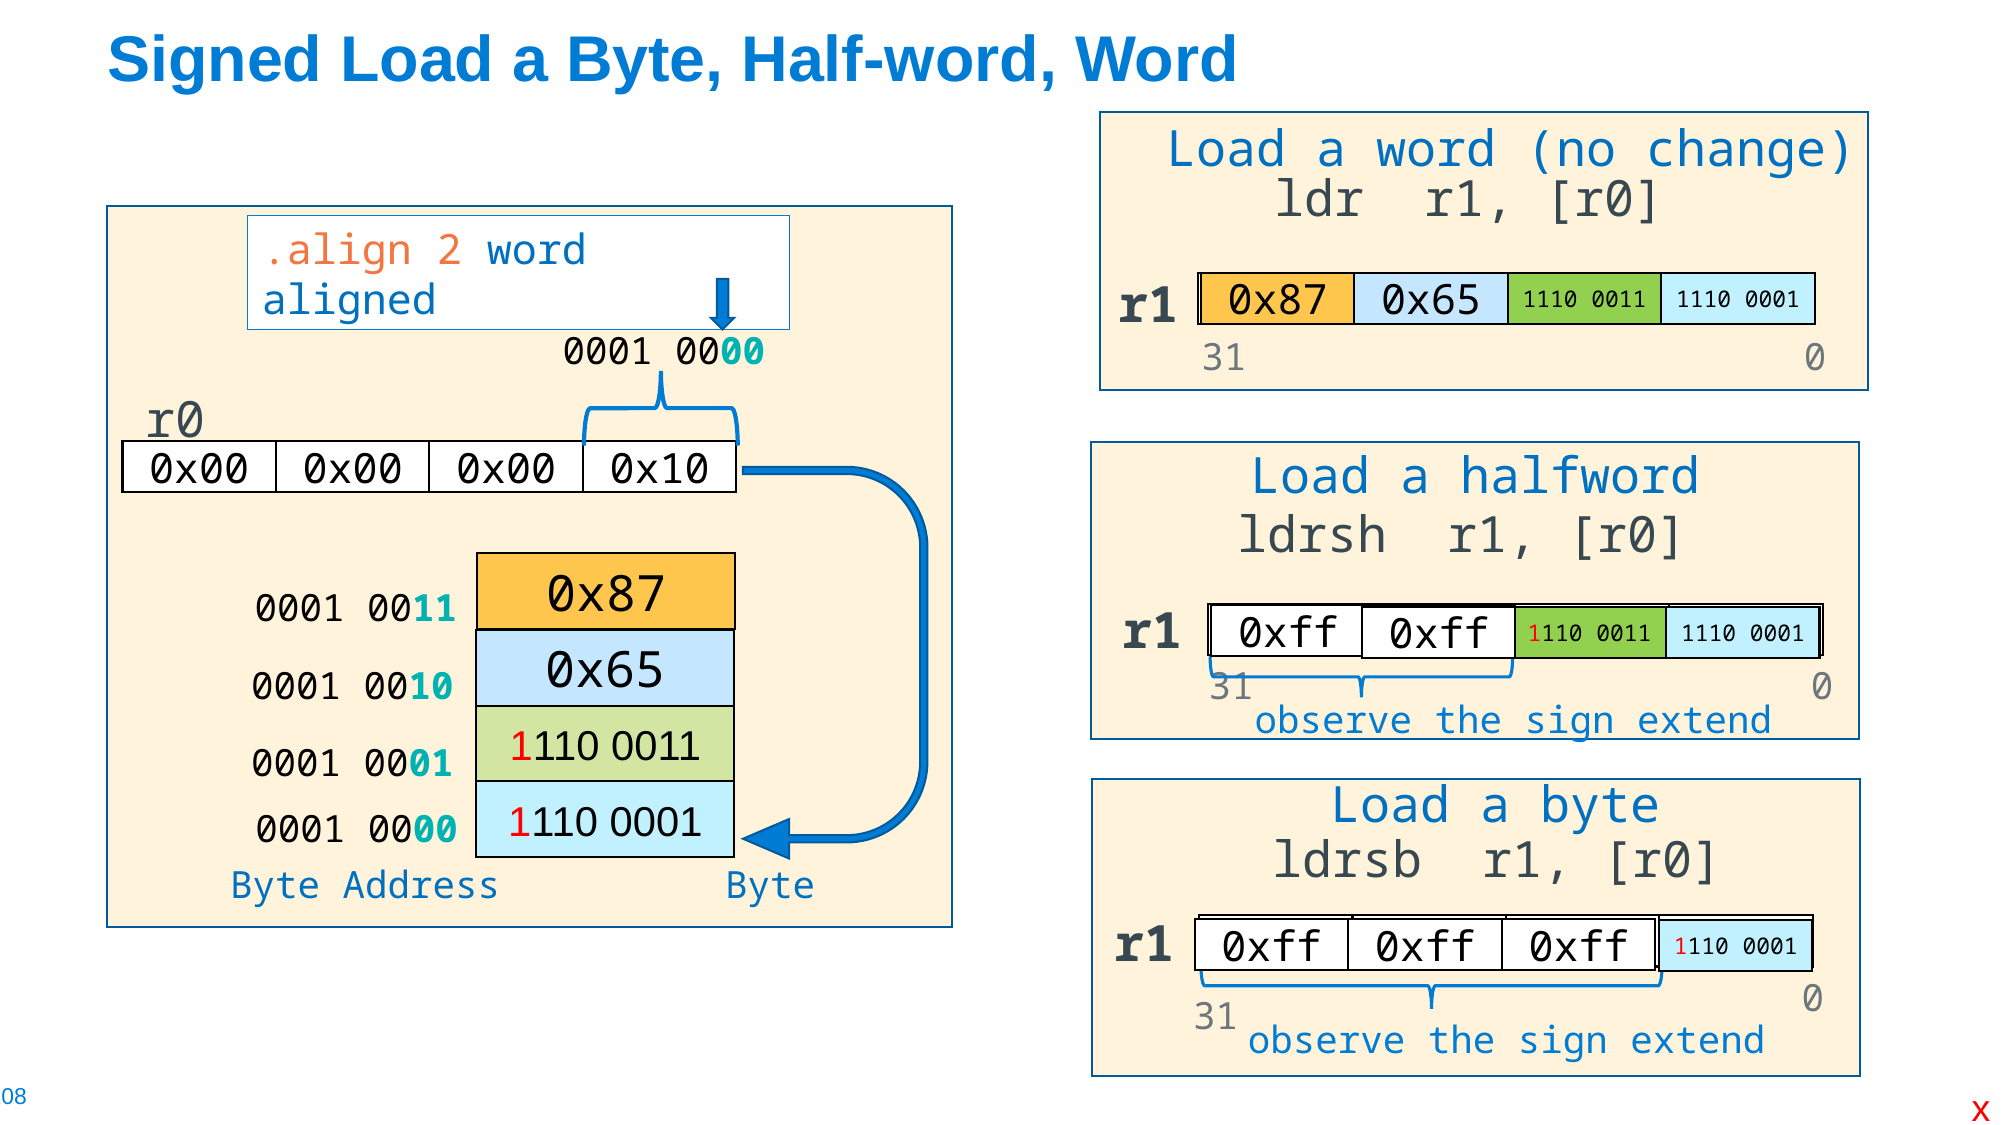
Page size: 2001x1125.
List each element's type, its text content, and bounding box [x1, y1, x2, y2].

text_box 31 [1186, 325, 1262, 386]
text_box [1090, 436, 1859, 740]
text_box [106, 205, 953, 927]
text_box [1194, 919, 1813, 971]
text_box [1099, 111, 1869, 391]
title Signed Load a Byte, Half-word, Word [92, 19, 1817, 103]
text_box Load a word (no change) [1151, 108, 1872, 184]
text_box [1200, 272, 1815, 324]
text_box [1210, 656, 1768, 750]
text_box x [1956, 1076, 2000, 1125]
text_box r1 [1103, 265, 1194, 341]
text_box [1091, 764, 1860, 1077]
text_box 0 [1789, 325, 1842, 386]
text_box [1200, 971, 1761, 1070]
text_box ldr r1, [r0] [1259, 159, 1679, 234]
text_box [1211, 604, 1820, 659]
